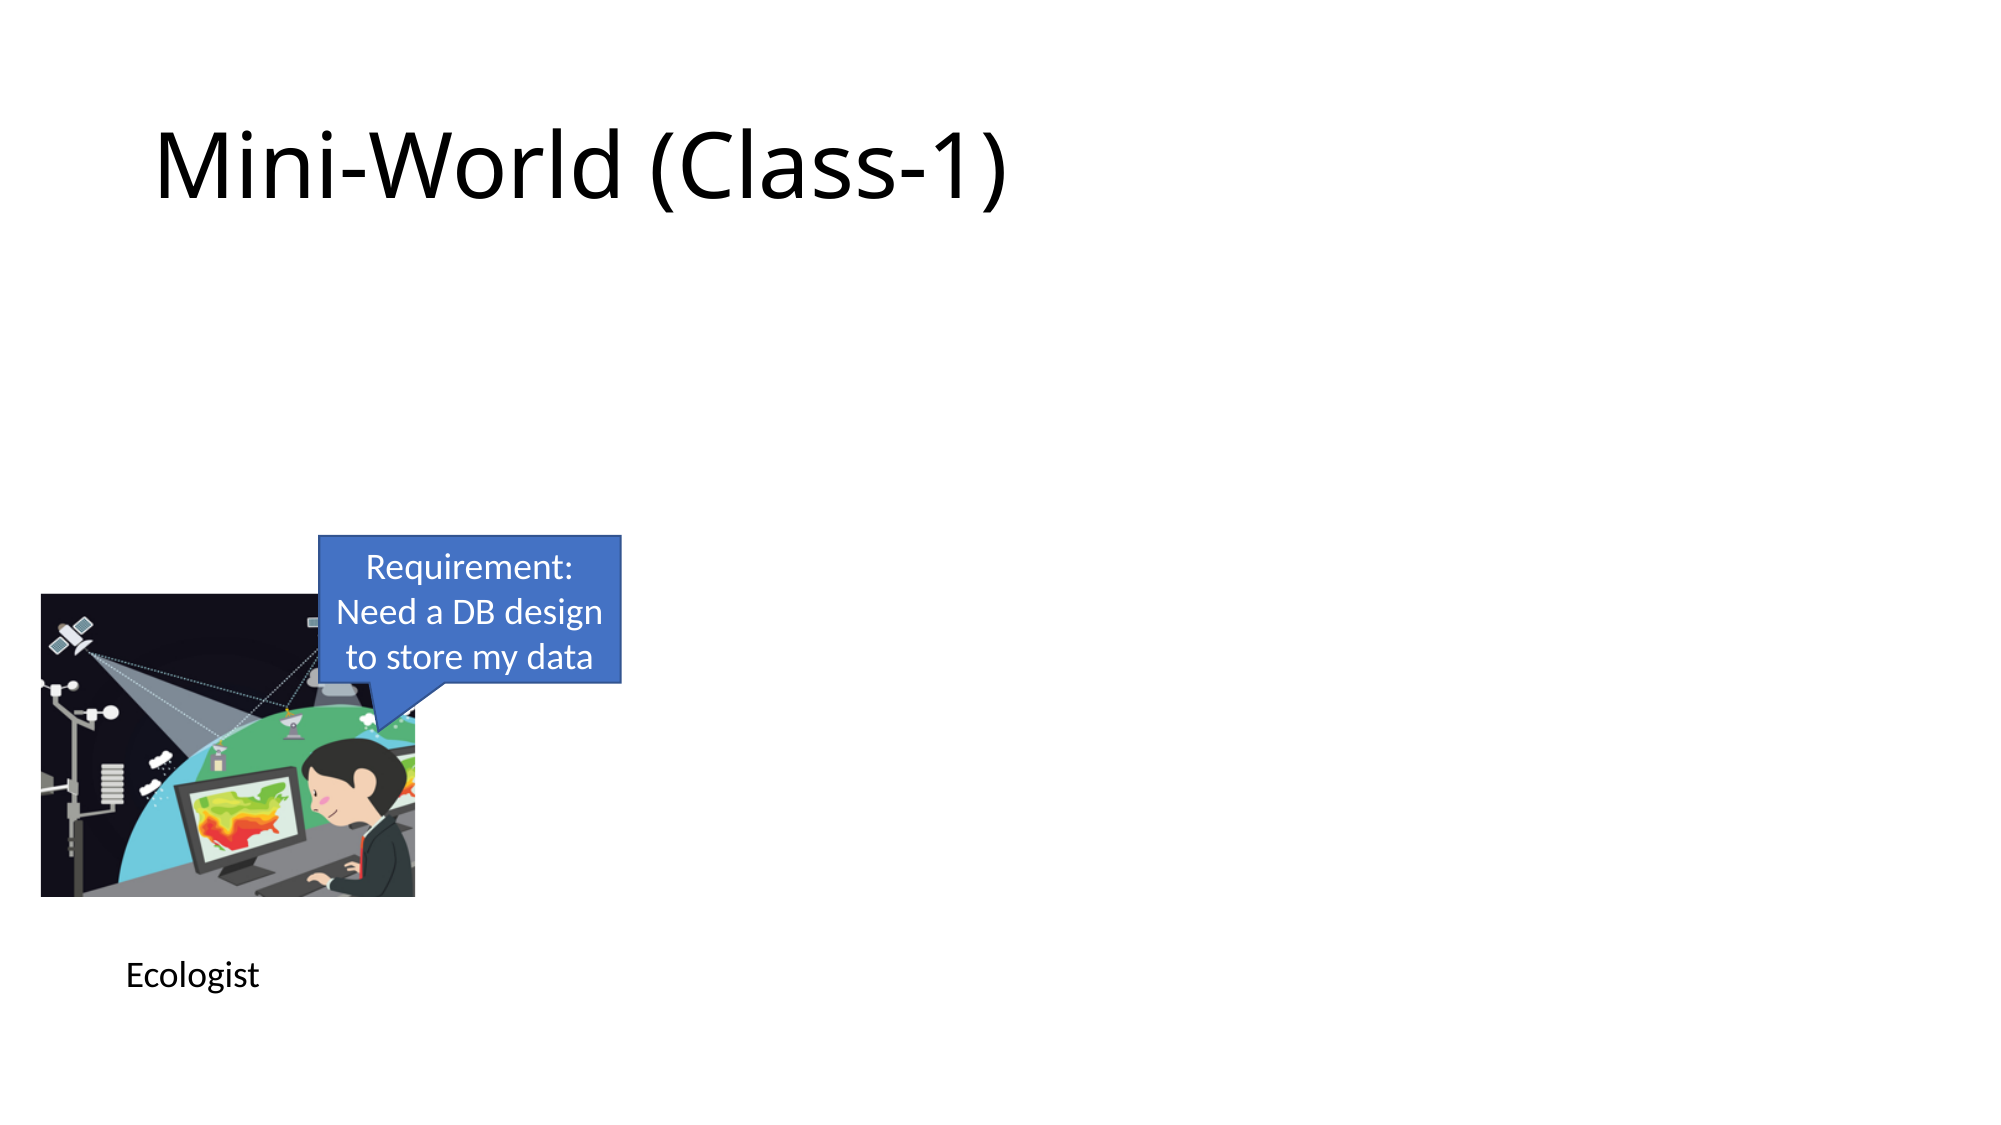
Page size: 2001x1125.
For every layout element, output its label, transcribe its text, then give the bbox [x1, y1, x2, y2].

title Mini-World (Class-1) [137, 59, 1863, 278]
picture [40, 589, 422, 897]
text_box Requirement: Need a DB design to store my data [318, 534, 622, 701]
text_box Ecologist [111, 942, 276, 1003]
